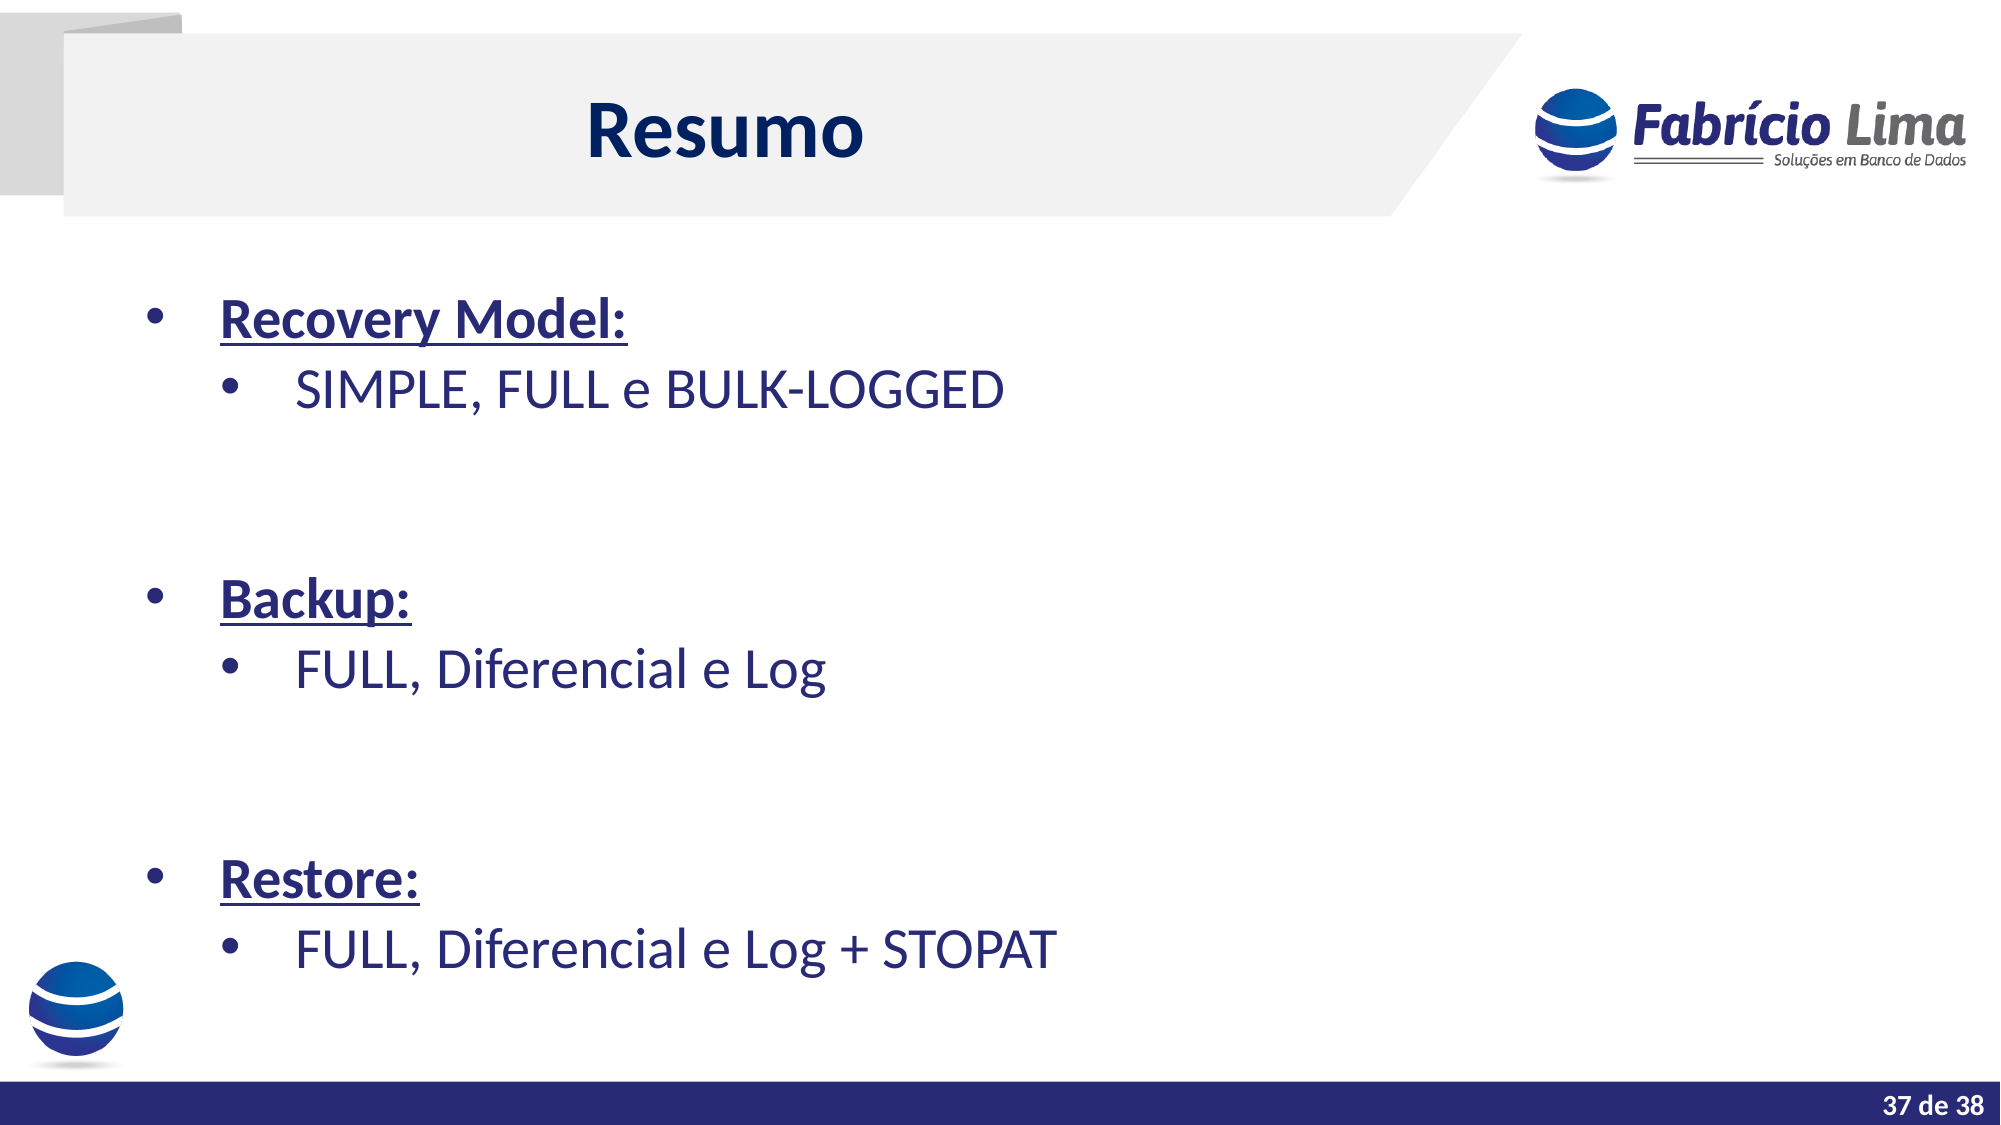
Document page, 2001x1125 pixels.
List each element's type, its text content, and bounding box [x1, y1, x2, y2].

text_box Recovery Model: SIMPLE, FULL e BULK-LOGGED Backup: FULL, Diferencial e Log Restore: FULL, Diferencial e Log + STOPAT [130, 213, 1979, 988]
picture [1501, 42, 1997, 217]
picture [14, 951, 137, 1082]
slide_number <número> de 38 [1718, 1083, 2000, 1125]
text_box Resumo [62, 33, 1390, 214]
